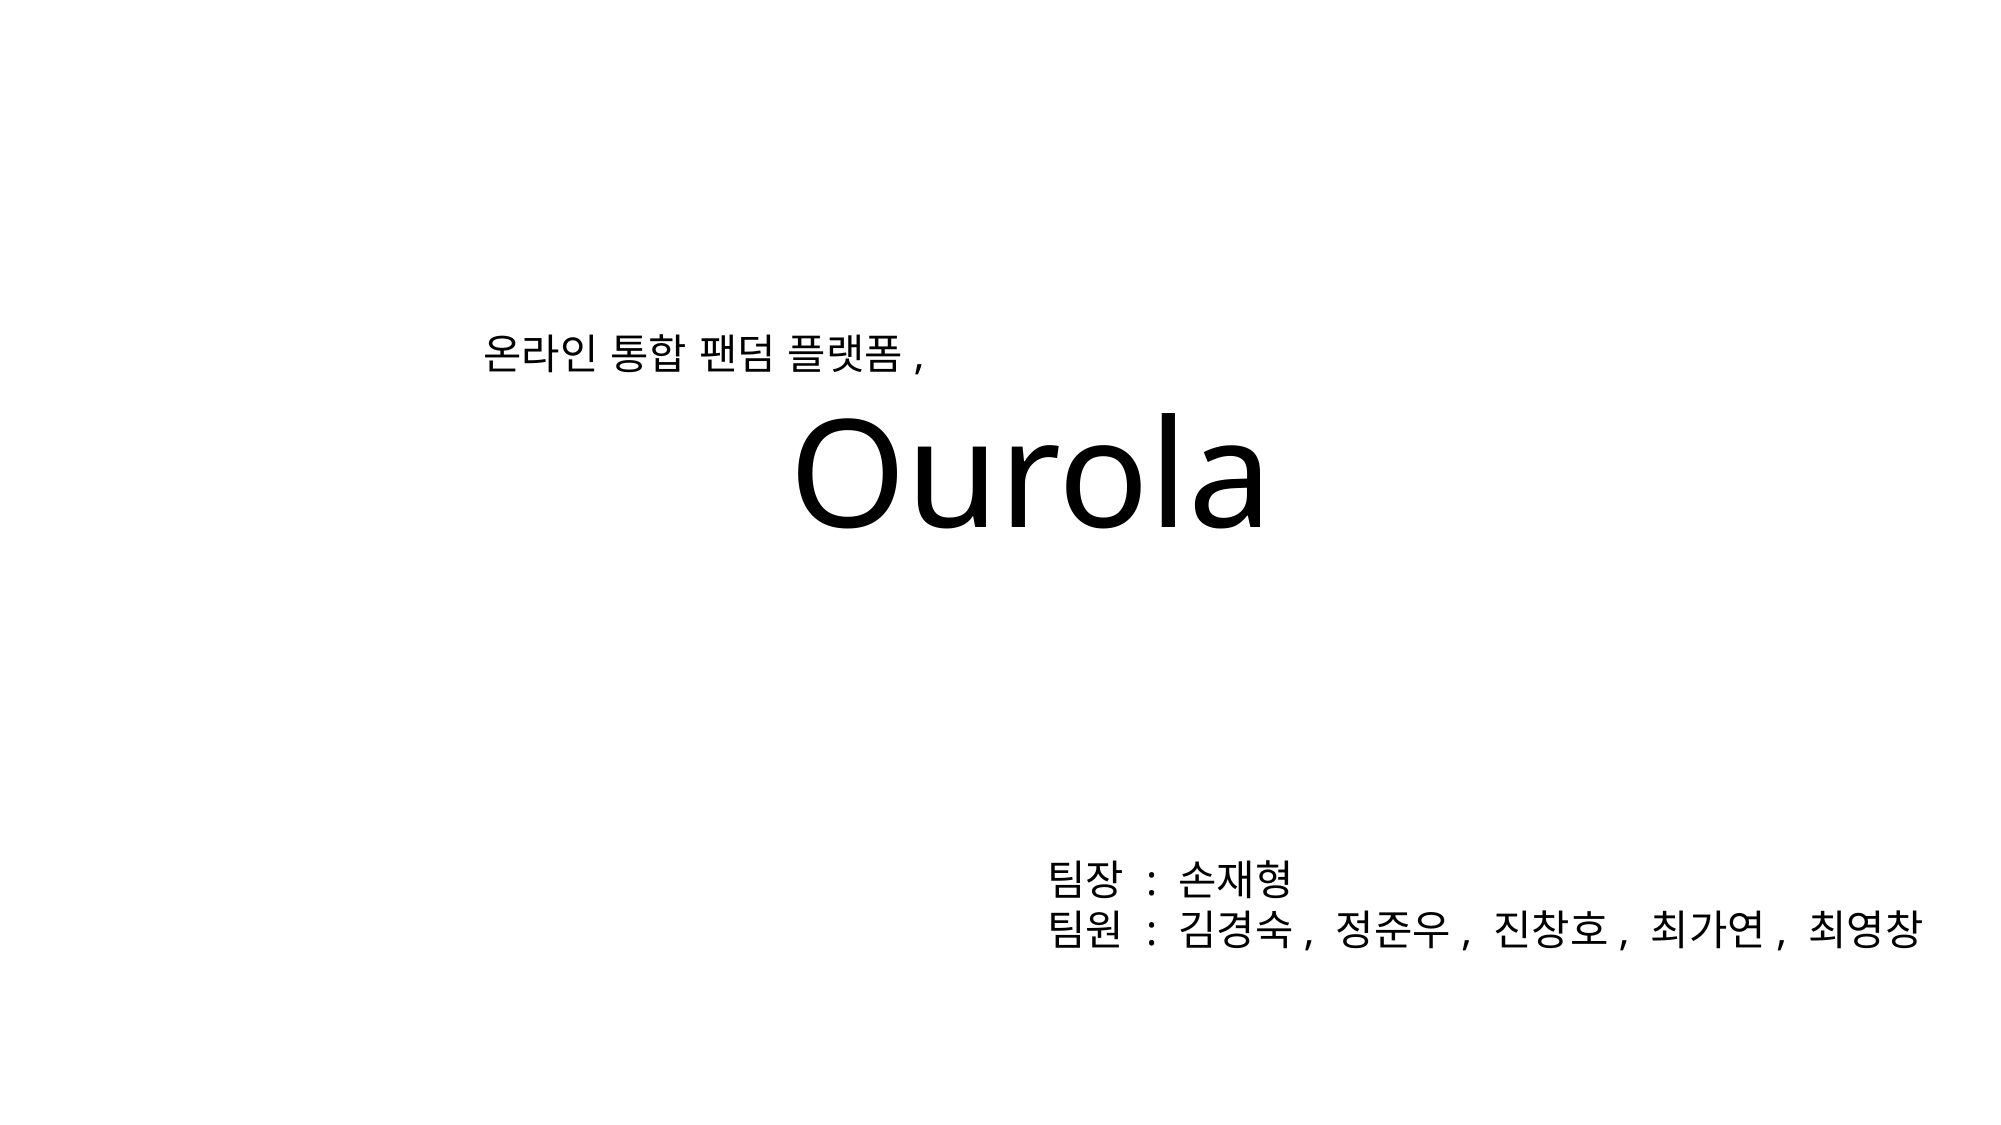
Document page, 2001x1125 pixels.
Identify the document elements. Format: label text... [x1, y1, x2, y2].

text_box 온라인 통합 팬덤 플랫폼, Ourola [468, 295, 1594, 566]
text_box 팀장 : 손재형 팀원 : 김경숙, 정준우, 진창호, 최가연, 최영창 [1032, 846, 1939, 962]
